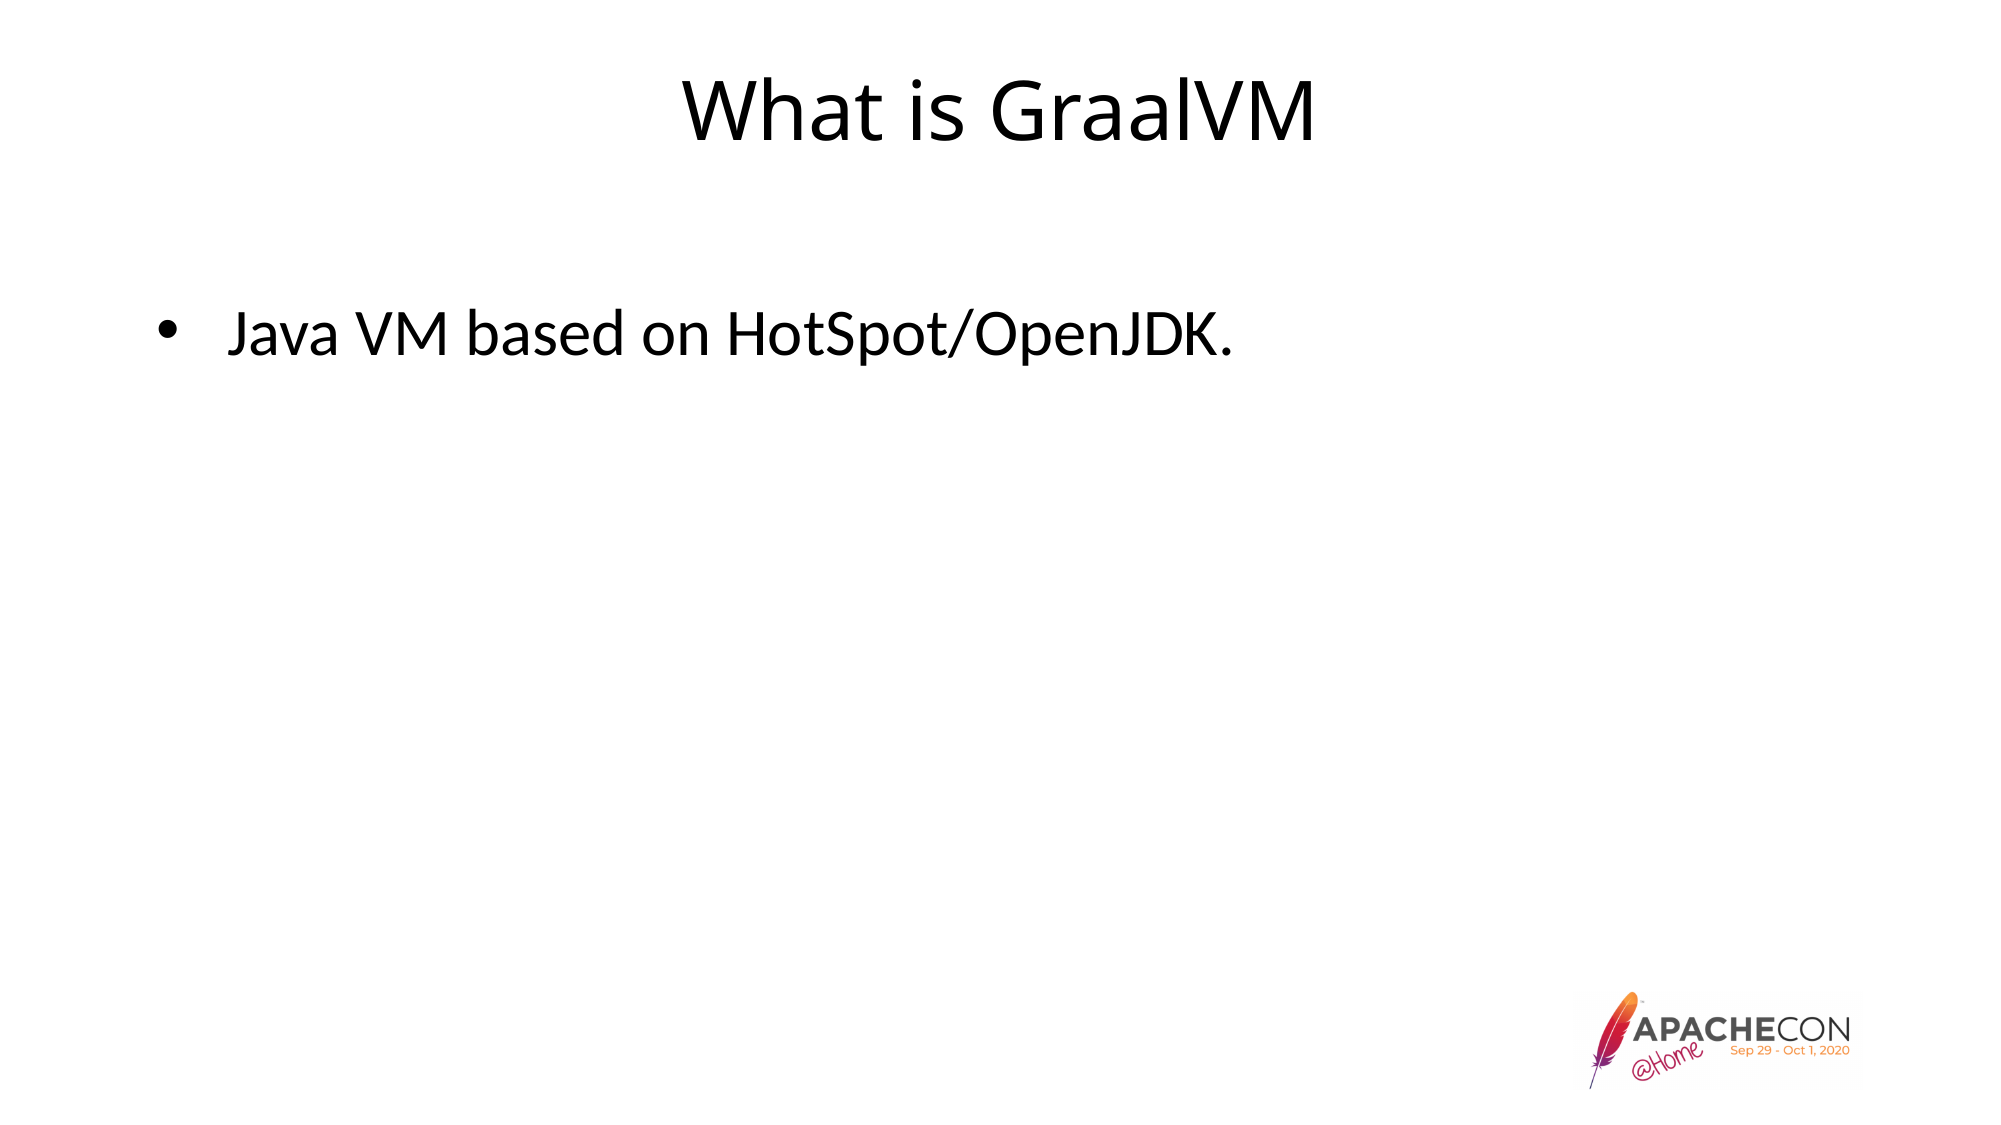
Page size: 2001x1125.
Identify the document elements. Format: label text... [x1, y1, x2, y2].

list Java VM based on HotSpot/OpenJDK. [137, 241, 1863, 944]
title What is GraalVM [137, 59, 1863, 167]
picture [1573, 991, 1863, 1090]
